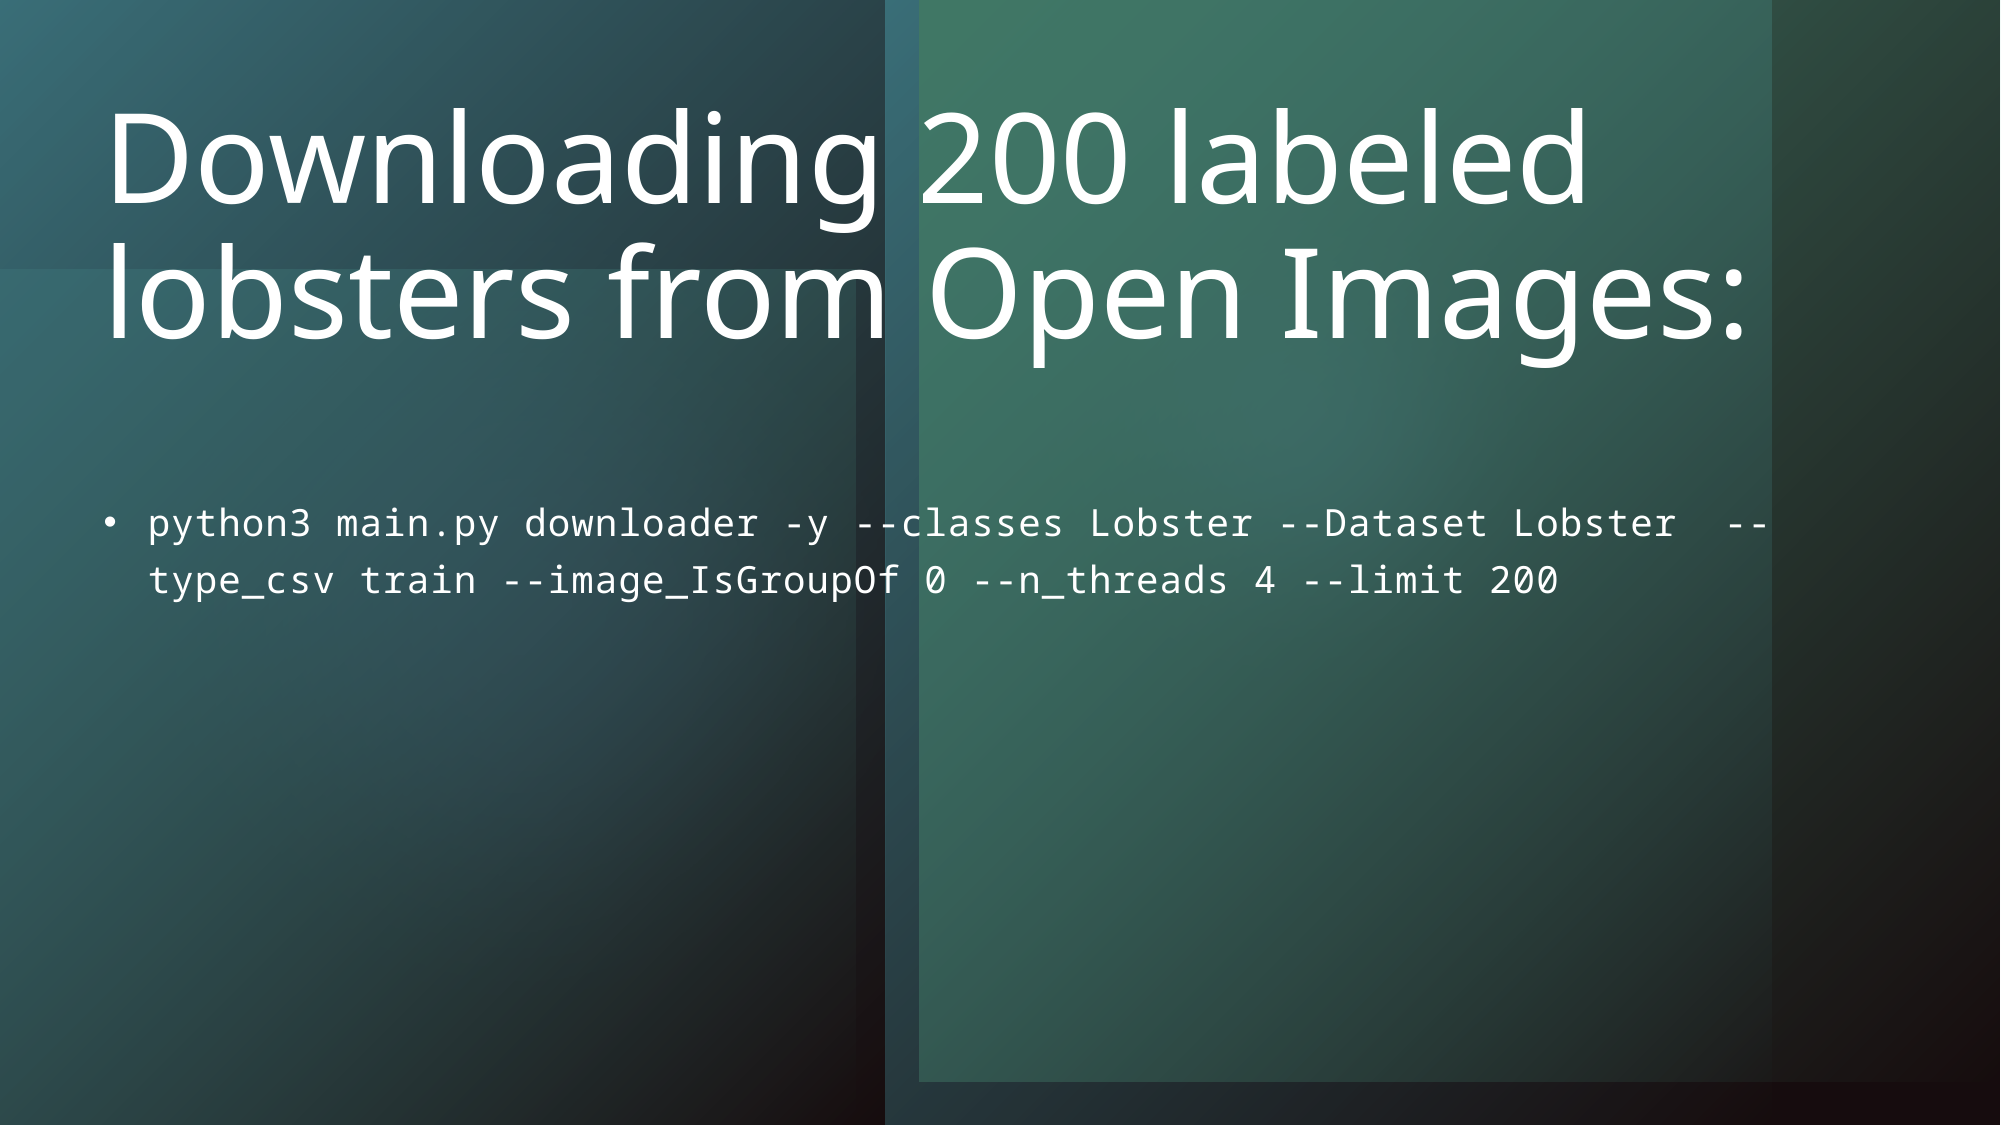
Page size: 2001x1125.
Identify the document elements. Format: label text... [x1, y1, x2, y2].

title Downloading 200 labeled lobsters from Open Images: [88, 88, 1910, 386]
list python3 main.py downloader -y --classes Lobster --Dataset Lobster --type_csv train --image_IsGroupOf 0 --n_threads 4 --limit 200 [88, 414, 1910, 1035]
